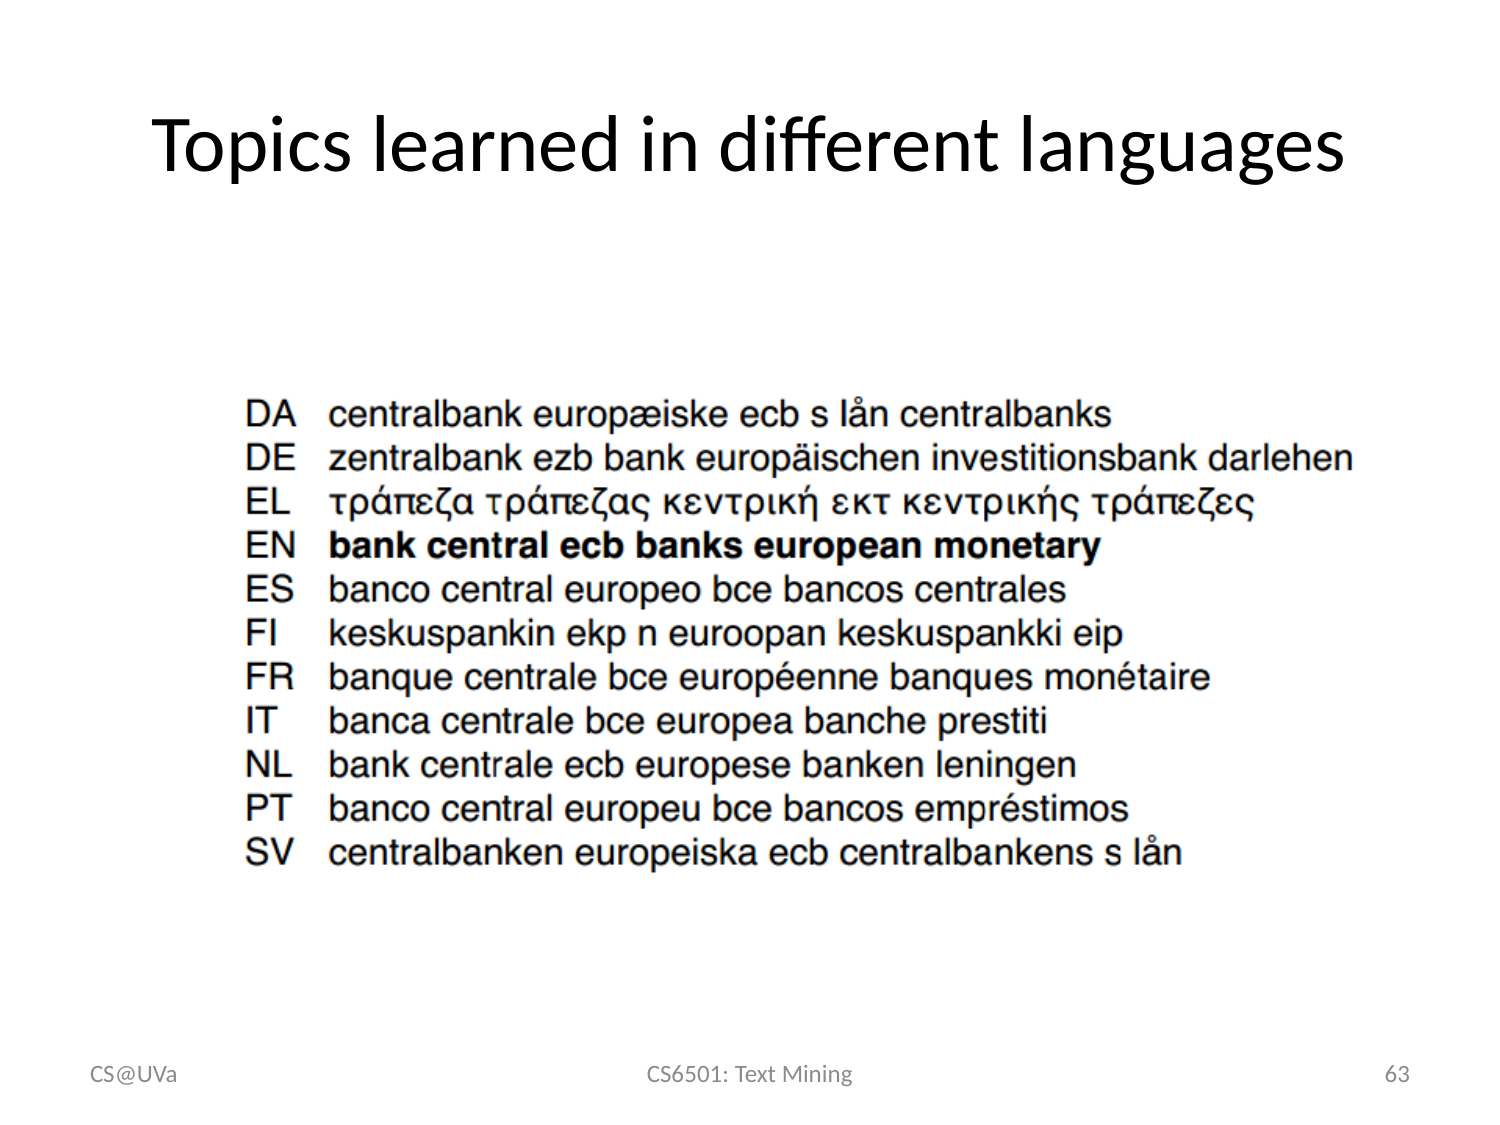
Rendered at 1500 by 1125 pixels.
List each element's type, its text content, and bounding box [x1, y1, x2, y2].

picture [237, 388, 1363, 879]
slide_number CS@UVa [75, 1042, 425, 1103]
footer CS6501: Text Mining [512, 1042, 988, 1103]
slide_number 63 [1074, 1042, 1425, 1103]
title Topics learned in different languages [75, 45, 1425, 233]
